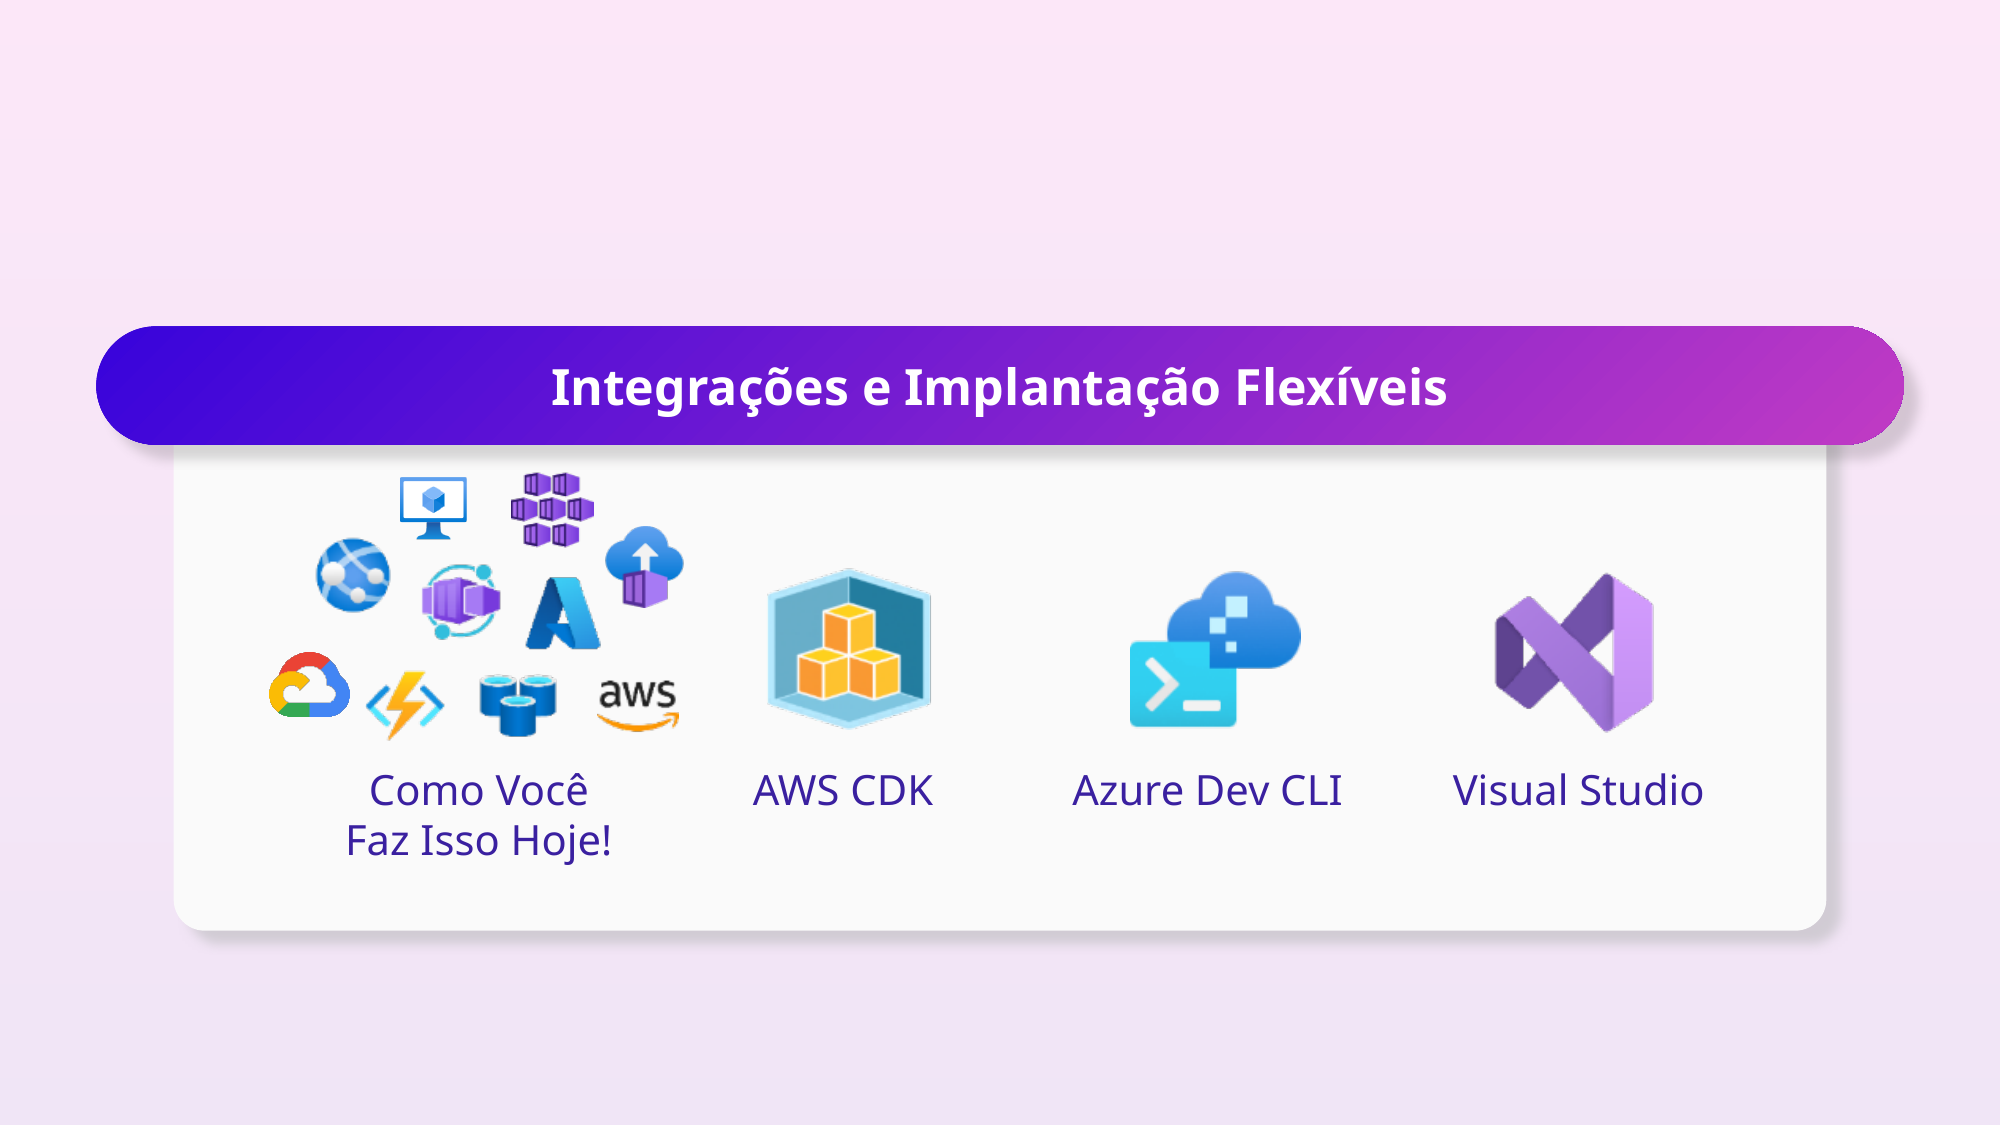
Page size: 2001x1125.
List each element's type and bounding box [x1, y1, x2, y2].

text_box [95, 325, 1905, 932]
